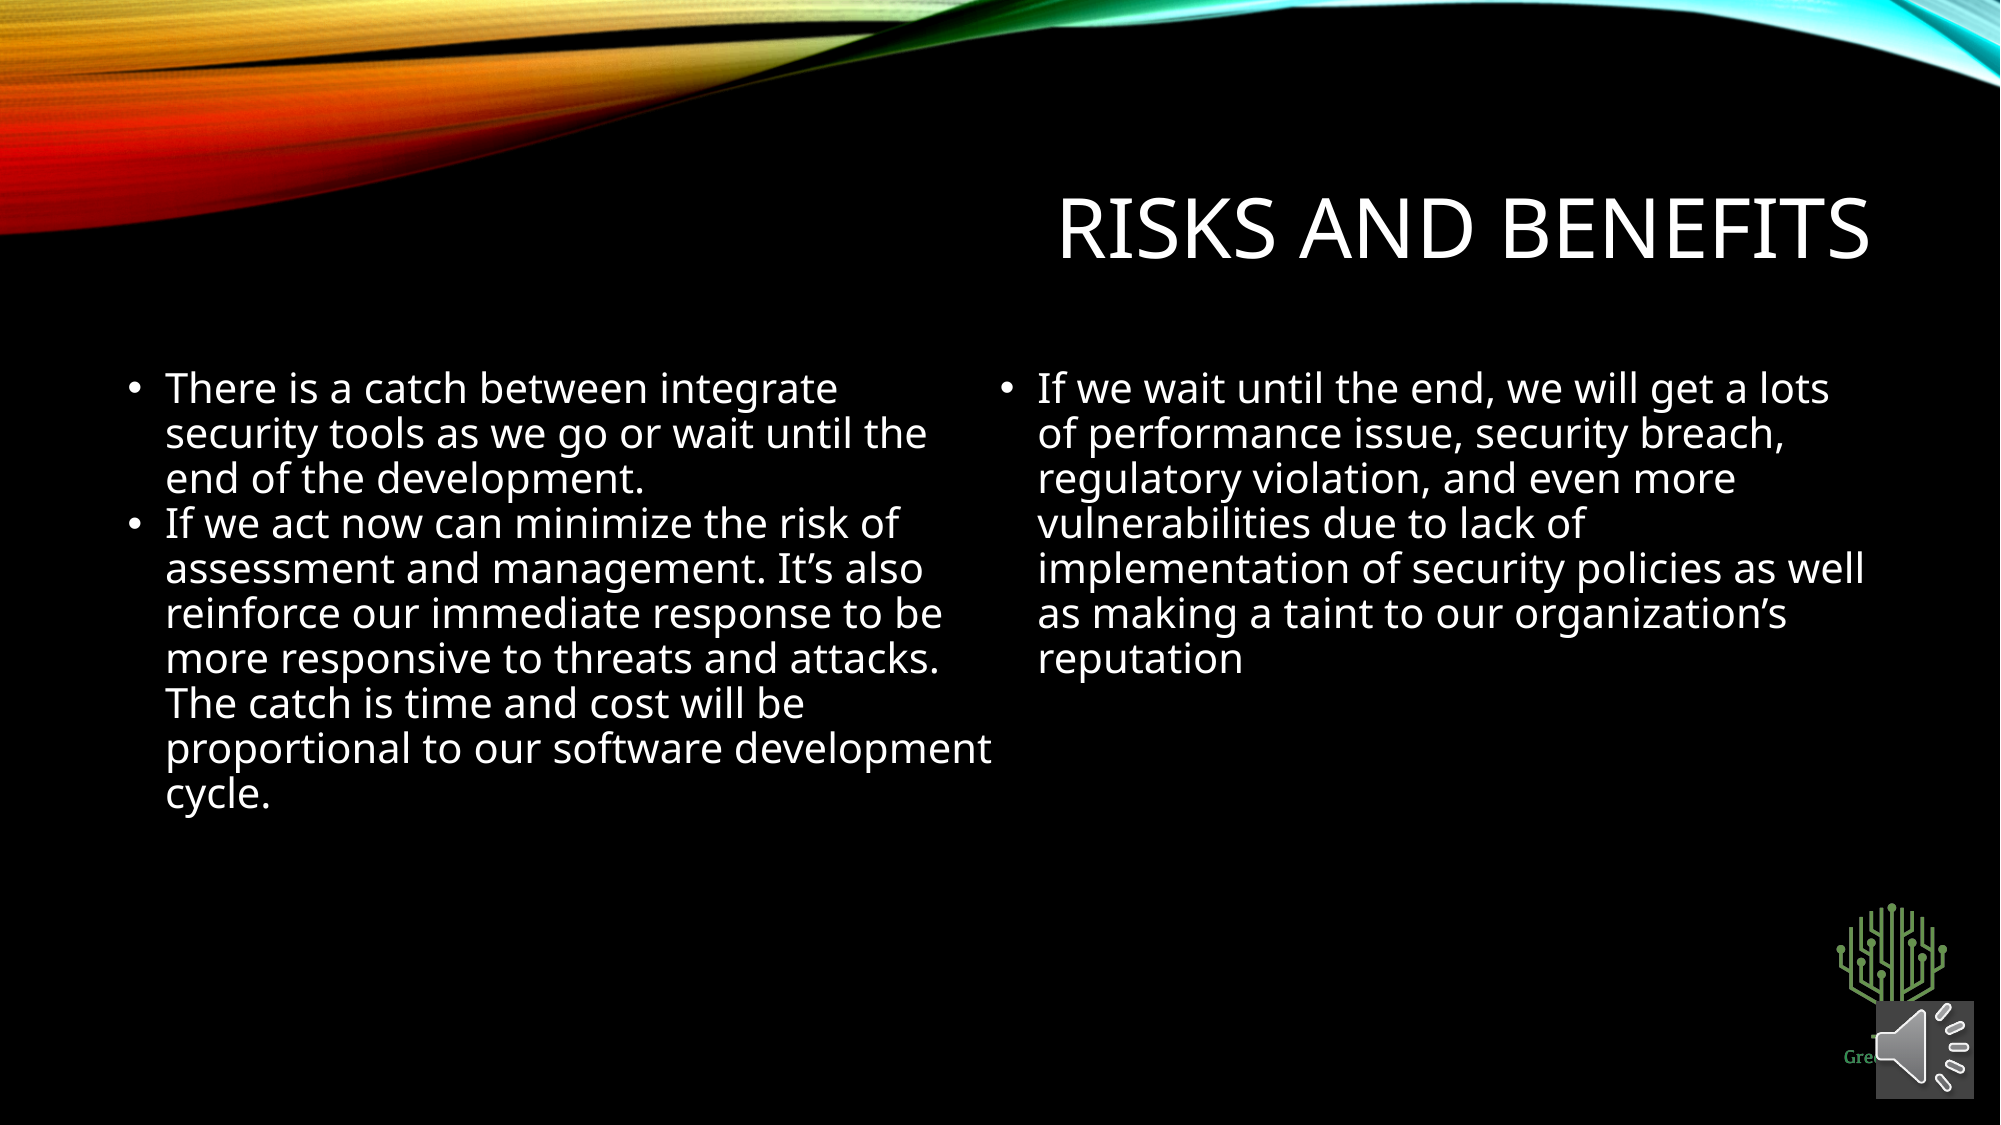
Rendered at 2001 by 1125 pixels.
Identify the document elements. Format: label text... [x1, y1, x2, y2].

picture [0, 0, 2000, 237]
title RISKS AND BENEFITS [474, 125, 1888, 338]
picture [1817, 892, 1976, 1101]
list There is a catch between integrate security tools as we go or wait until the end of the development. If we act now can minimize the risk of assessment and management. It’s also reinforce our immediate response to be more responsive to threats and attacks. The catch is time and cost will be proportional to our software development cycle. If we wait until the end, we will get a lots of performance issue, security breach, regulatory violation, and even more vulnerabilities due to lack of implementation of security policies as well as making a taint to our organization’s reputation [112, 360, 1888, 1021]
